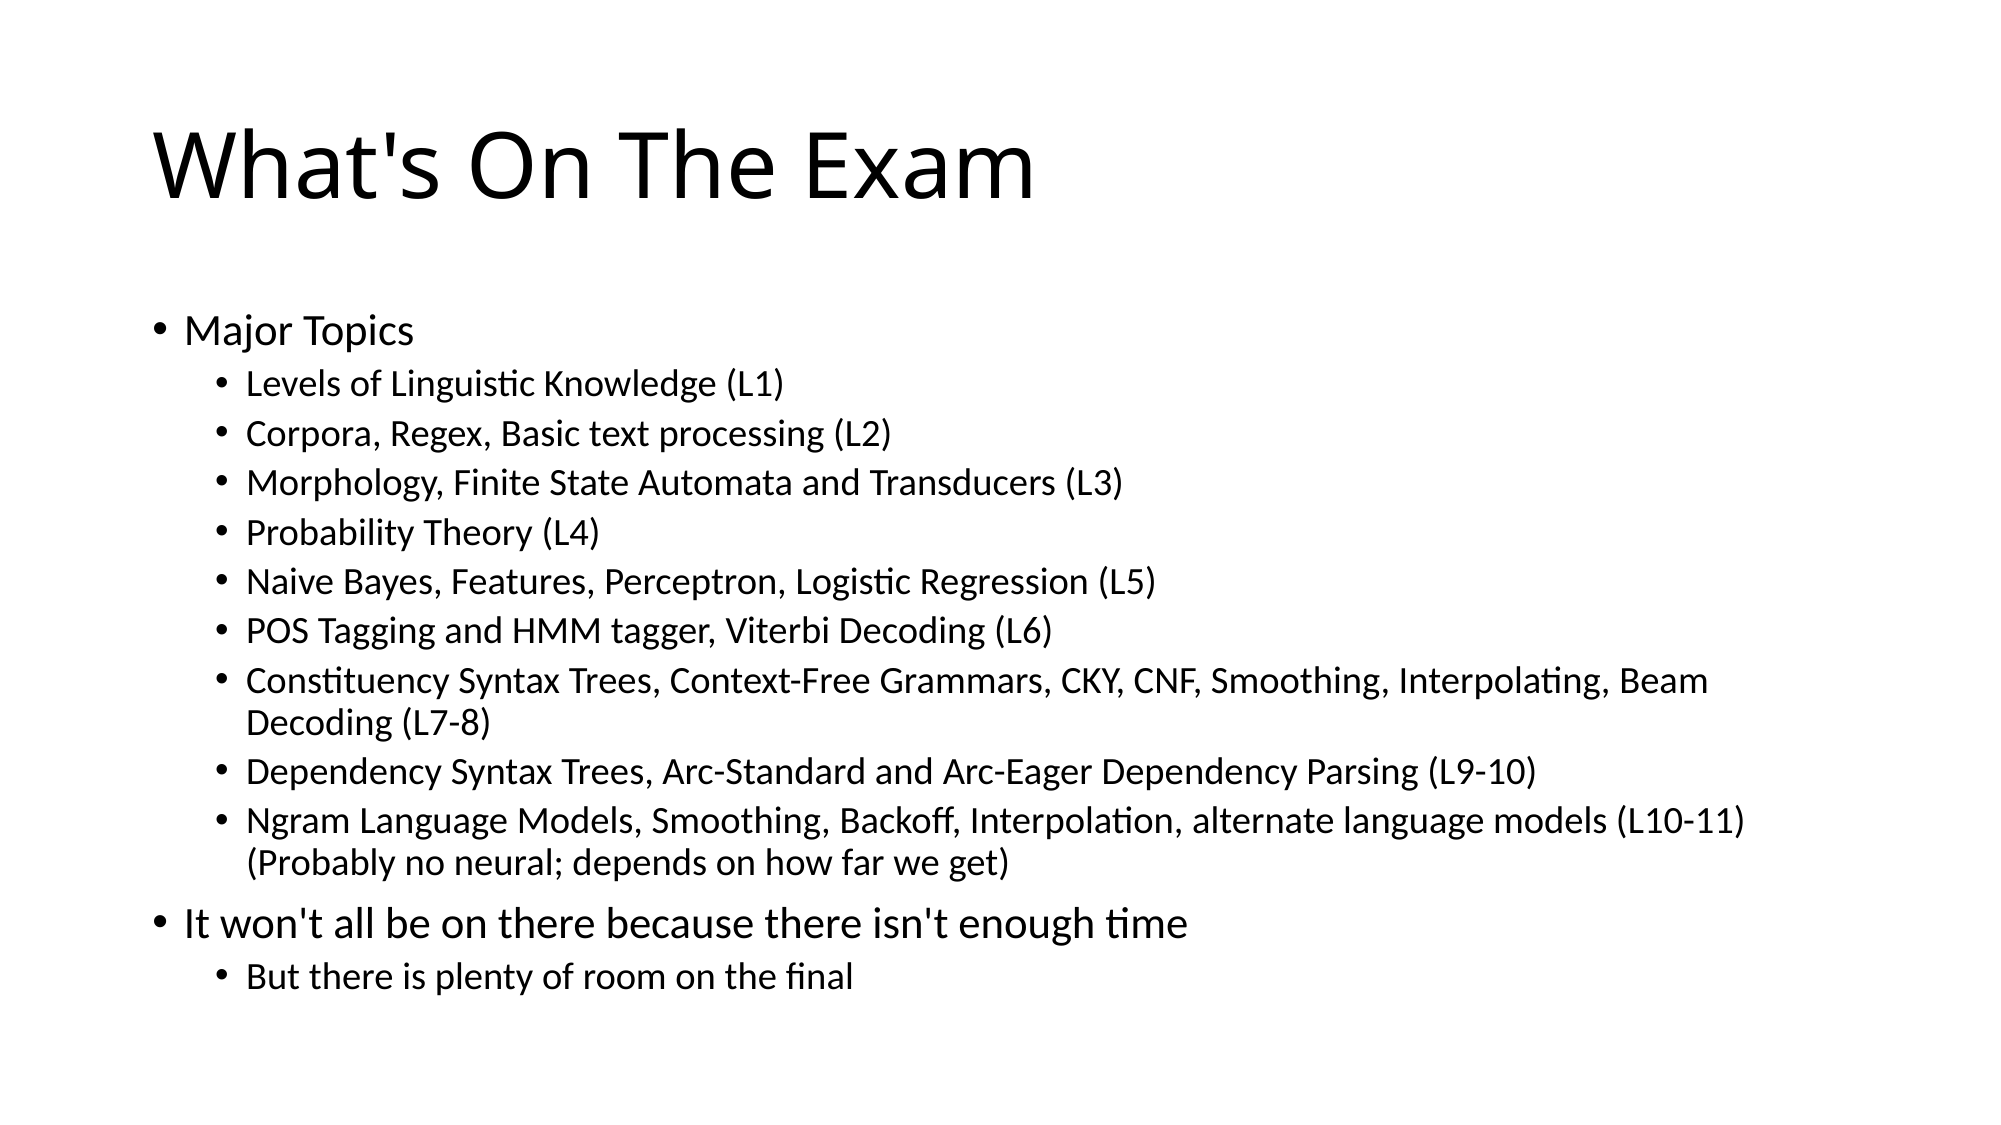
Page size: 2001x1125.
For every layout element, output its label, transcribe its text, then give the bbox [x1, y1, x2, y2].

list Major Topics Levels of Linguistic Knowledge (L1) Corpora, Regex, Basic text processing (L2) Morphology, Finite State Automata and Transducers (L3) Probability Theory (L4) Naive Bayes, Features, Perceptron, Logistic Regression (L5) POS Tagging and HMM tagger, Viterbi Decoding (L6) Constituency Syntax Trees, Context-Free Grammars, CKY, CNF, Smoothing, Interpolating, Beam Decoding (L7-8) Dependency Syntax Trees, Arc-Standard and Arc-Eager Dependency Parsing (L9-10) Ngram Language Models, Smoothing, Backoff, Interpolation, alternate language models (L10-11) (Probably no neural; depends on how far we get) It won't all be on there because there isn't enough time But there is plenty of room on the final [137, 299, 1863, 1014]
title What's On The Exam [137, 59, 1863, 278]
